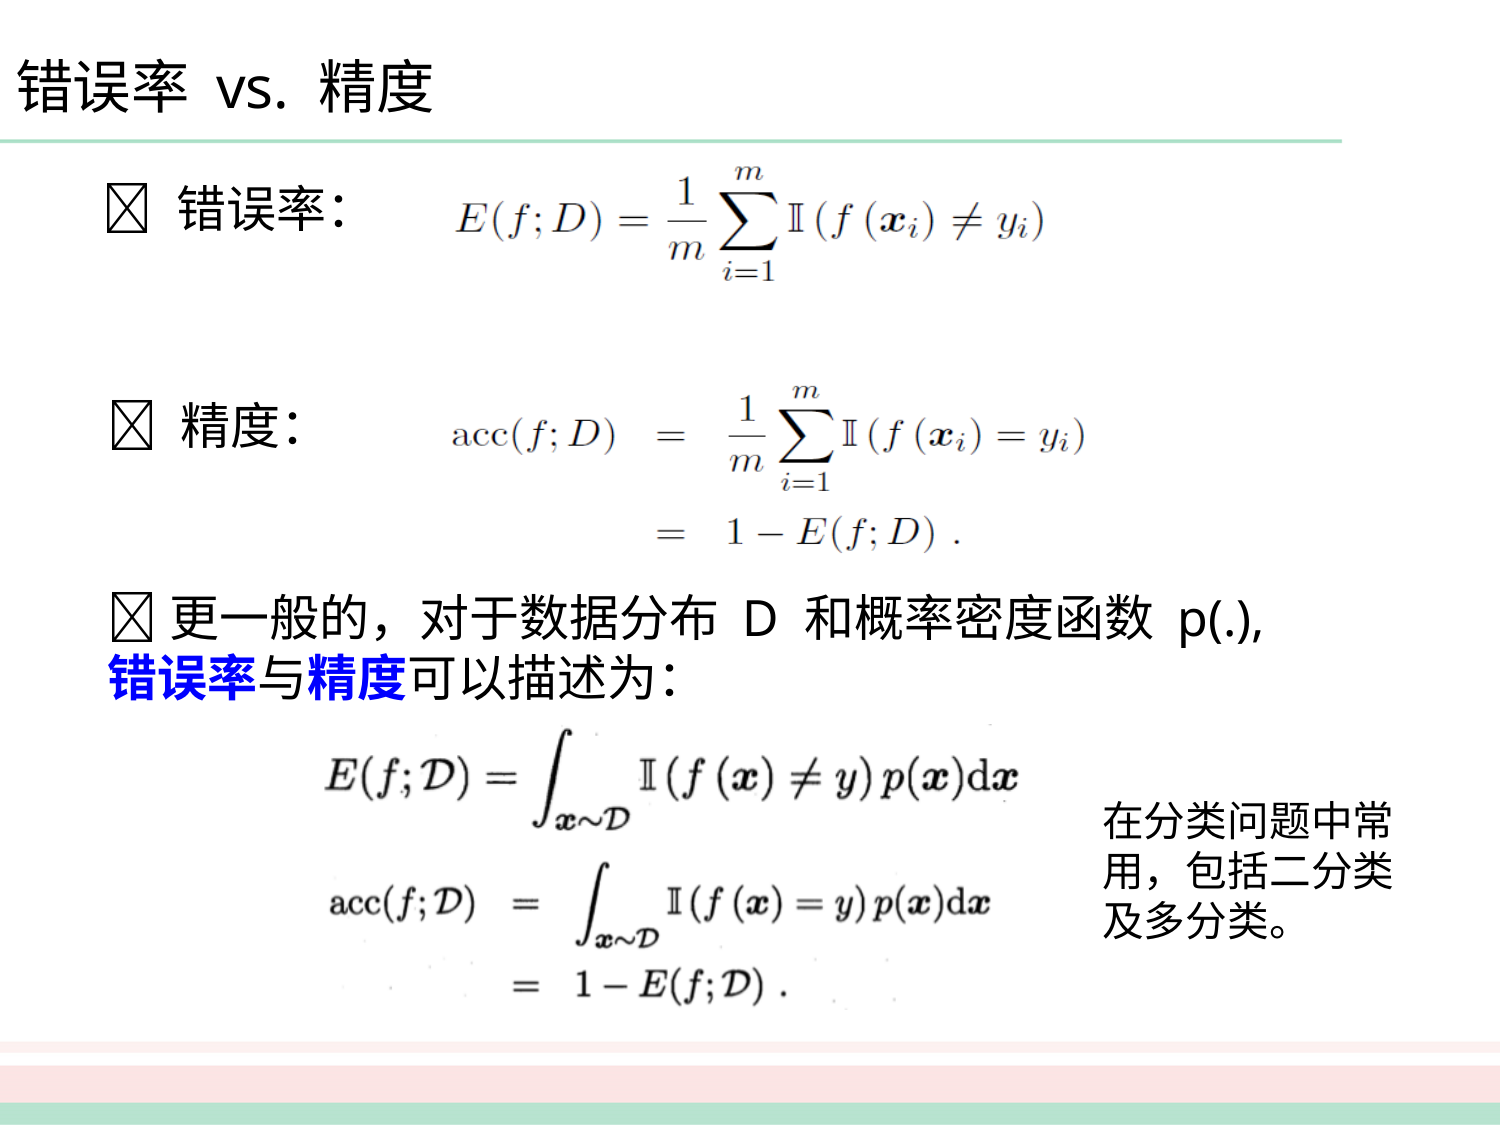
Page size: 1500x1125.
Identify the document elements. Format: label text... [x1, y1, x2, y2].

title 错误率 vs. 精度 [12, 50, 1488, 239]
text_box [437, 159, 1060, 292]
text_box 在分类问题中常用，包括二分类及多分类。 [1087, 787, 1425, 953]
text_box  错误率： [100, 177, 370, 238]
text_box [424, 360, 1111, 570]
picture [0, 0, 1500, 1125]
text_box 更一般的，对于数据分布 D 和概率密度函数 p(.),错误率与精度可以描述为： [105, 586, 1277, 707]
text_box  精度： [105, 394, 325, 455]
